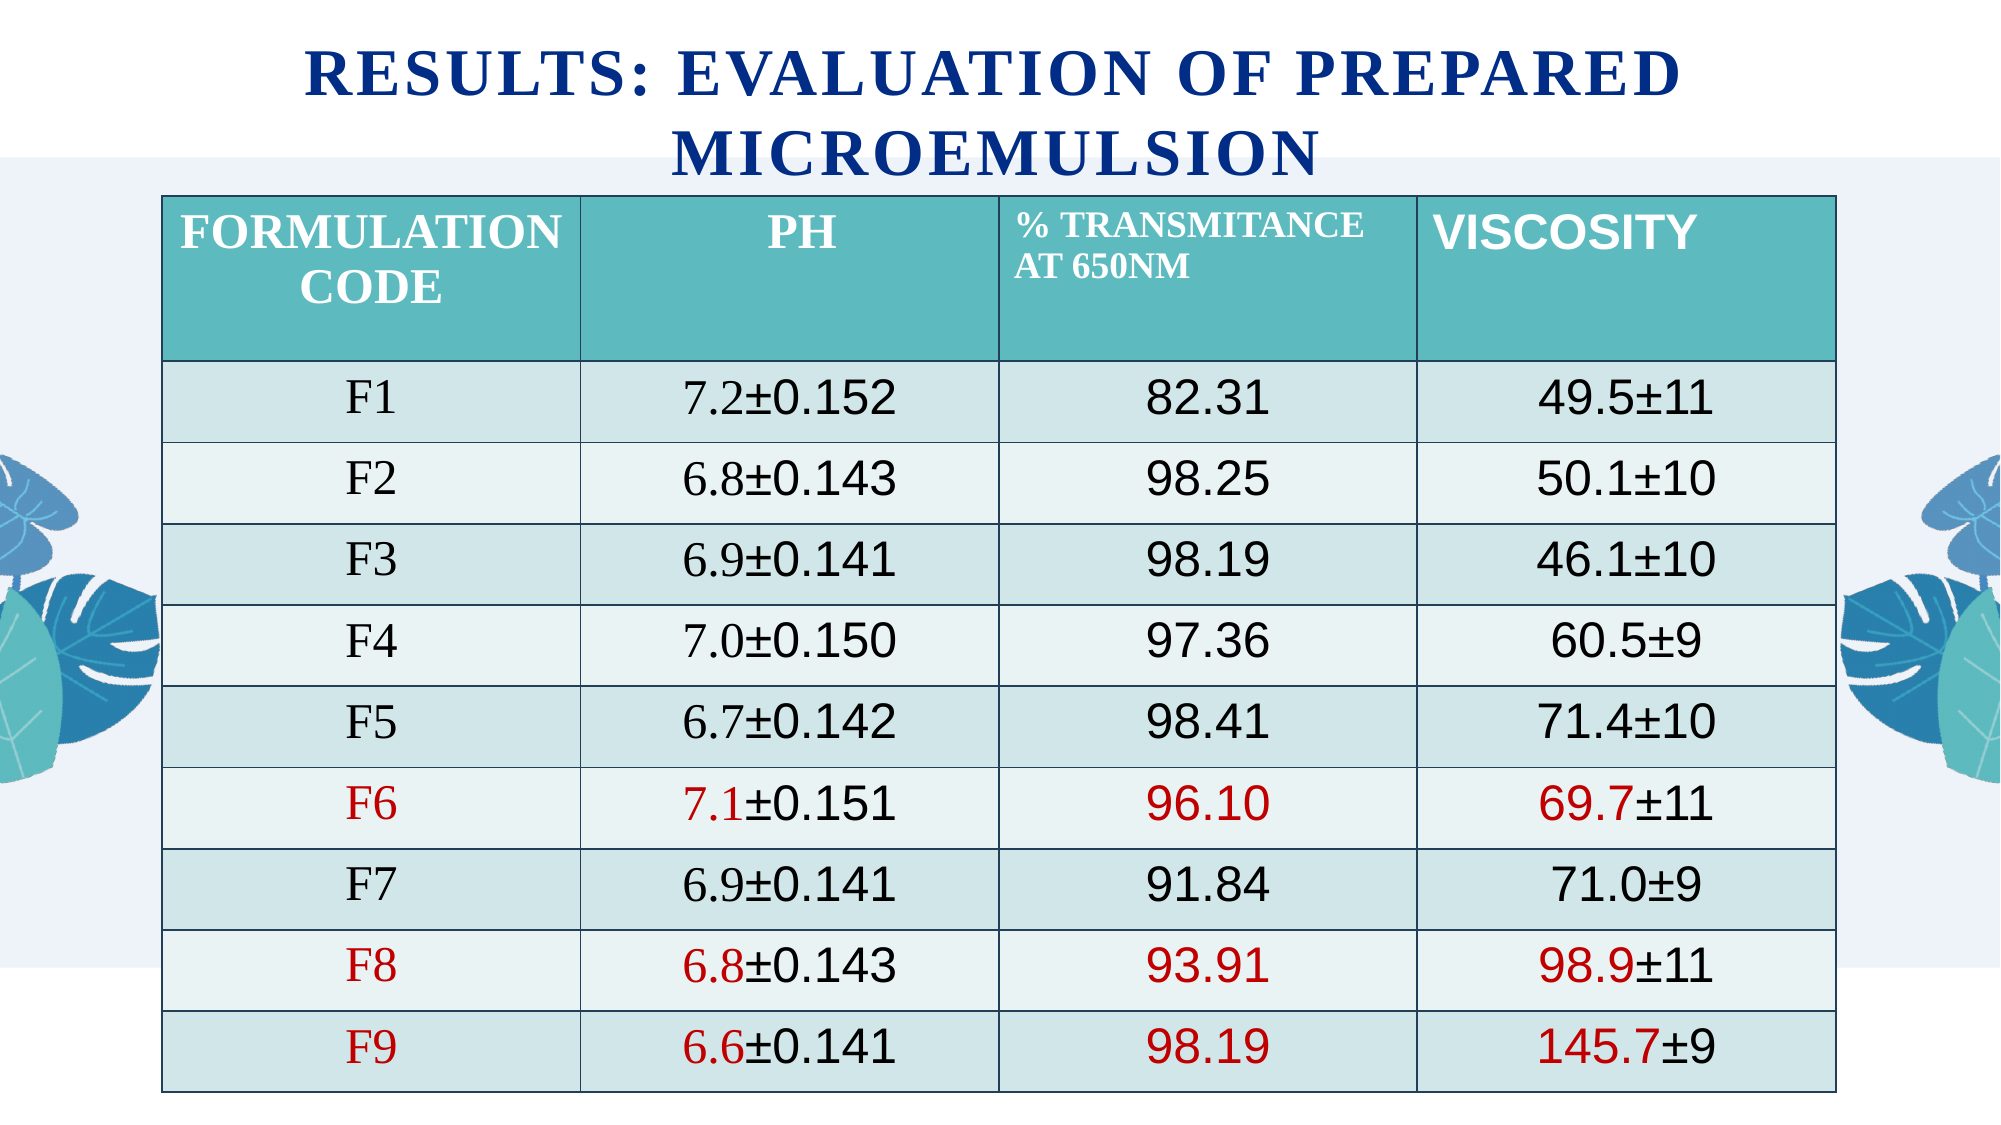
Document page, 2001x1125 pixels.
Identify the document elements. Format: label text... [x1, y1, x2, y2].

table_cell F6 [163, 768, 580, 848]
table_cell 6.7±0.142 [581, 687, 998, 767]
table_cell 6.8±0.143 [581, 443, 998, 523]
table_cell 96.10 [1000, 768, 1416, 848]
table_cell 49.5±11 [1418, 362, 1835, 442]
table_cell F4 [163, 606, 580, 685]
table_cell F2 [163, 443, 580, 523]
table_cell 6.8±0.143 [581, 931, 998, 1010]
picture [1837, 420, 2001, 832]
table_cell 82.31 [1000, 362, 1416, 442]
table_cell F8 [163, 931, 580, 1010]
table_cell 98.25 [1000, 443, 1416, 523]
picture [0, 420, 161, 832]
table_cell 145.7±9 [1418, 1012, 1835, 1091]
title RESULTS: EVALUATION OF PREPARED MICROEMULSION [138, 20, 1853, 197]
table_cell F3 [163, 525, 580, 604]
table_header VISCOSITY [1418, 197, 1835, 360]
table_cell F5 [163, 687, 580, 767]
table_cell 69.7±11 [1418, 768, 1835, 848]
table_cell F9 [163, 1012, 580, 1091]
table_cell 98.19 [1000, 1012, 1416, 1091]
table_cell 6.9±0.141 [581, 850, 998, 929]
table_cell F1 [163, 362, 580, 442]
table_cell 7.2±0.152 [581, 362, 998, 442]
table_cell 97.36 [1000, 606, 1416, 685]
table_cell 7.1±0.151 [581, 768, 998, 848]
table_cell 98.41 [1000, 687, 1416, 767]
table_header PH [581, 197, 998, 360]
table_cell 60.5±9 [1418, 606, 1835, 685]
table_cell 50.1±10 [1418, 443, 1835, 523]
table_cell 98.9±11 [1418, 931, 1835, 1010]
table_cell 6.6±0.141 [581, 1012, 998, 1091]
table_cell 71.0±9 [1418, 850, 1835, 929]
table_header % TRANSMITANCE AT 650NM [1000, 197, 1416, 360]
table_cell 93.91 [1000, 931, 1416, 1010]
table_cell 46.1±10 [1418, 525, 1835, 604]
table_header FORMULATION CODE [163, 197, 580, 360]
table_cell F7 [163, 850, 580, 929]
table_cell 98.19 [1000, 525, 1416, 604]
table_cell 91.84 [1000, 850, 1416, 929]
table_cell 6.9±0.141 [581, 525, 998, 604]
table_cell 7.0±0.150 [581, 606, 998, 685]
table_cell 71.4±10 [1418, 687, 1835, 767]
